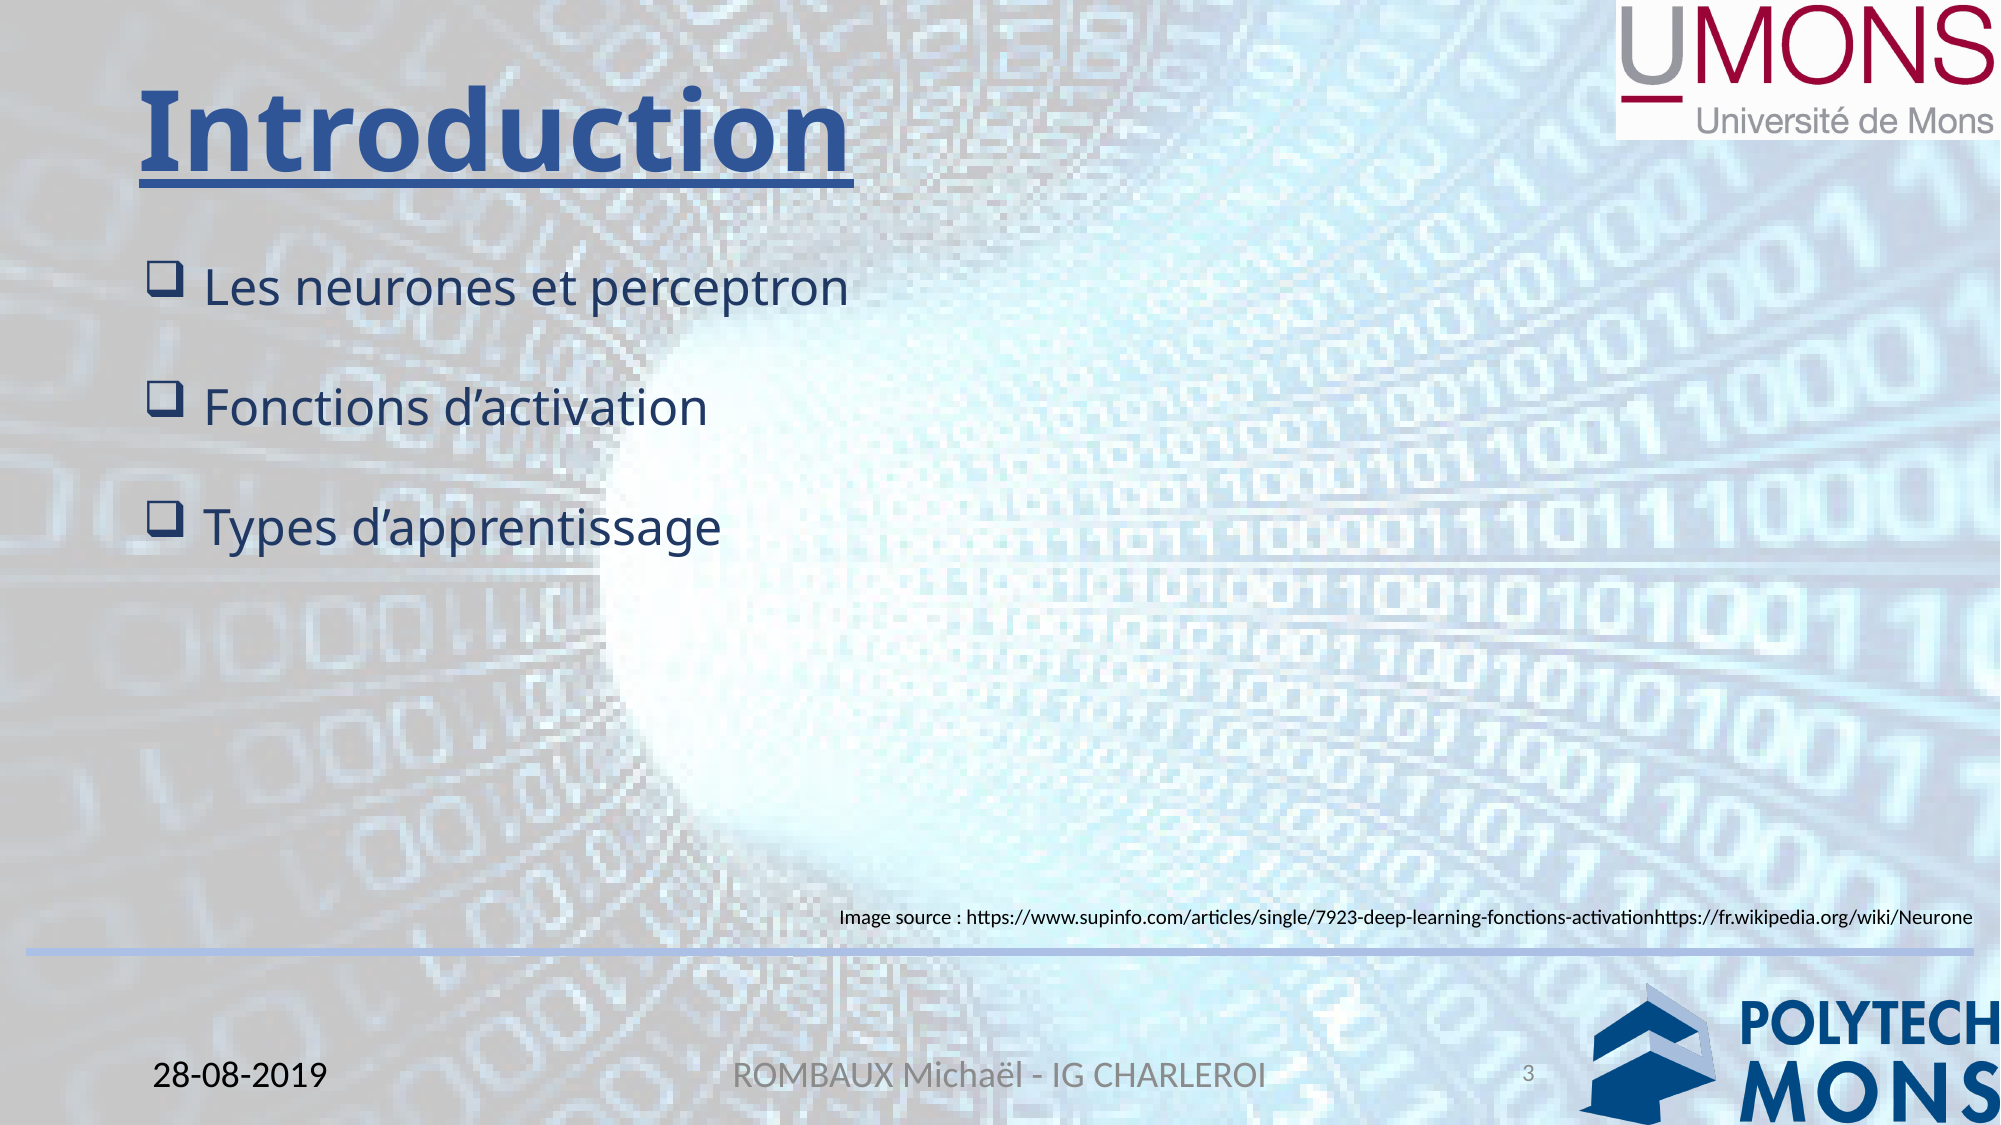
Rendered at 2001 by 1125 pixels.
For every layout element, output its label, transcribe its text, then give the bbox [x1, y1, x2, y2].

text_box Image source : https://www.supinfo.com/articles/single/7923-deep-learning-fonctions-activationhttps://fr.wikipedia.org/wiki/Neurone [824, 896, 1989, 936]
picture [1579, 983, 2000, 1125]
footer ROMBAUX Michaël - IG CHARLEROI [662, 1042, 1338, 1103]
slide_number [137, 1042, 588, 1103]
text_box Les neurones et perceptron Fonctions d’activation Types d’apprentissage [128, 247, 1872, 563]
slide_number 3 [1406, 1042, 1550, 1102]
title Introduction [123, 0, 1289, 270]
picture [1616, 0, 2000, 140]
